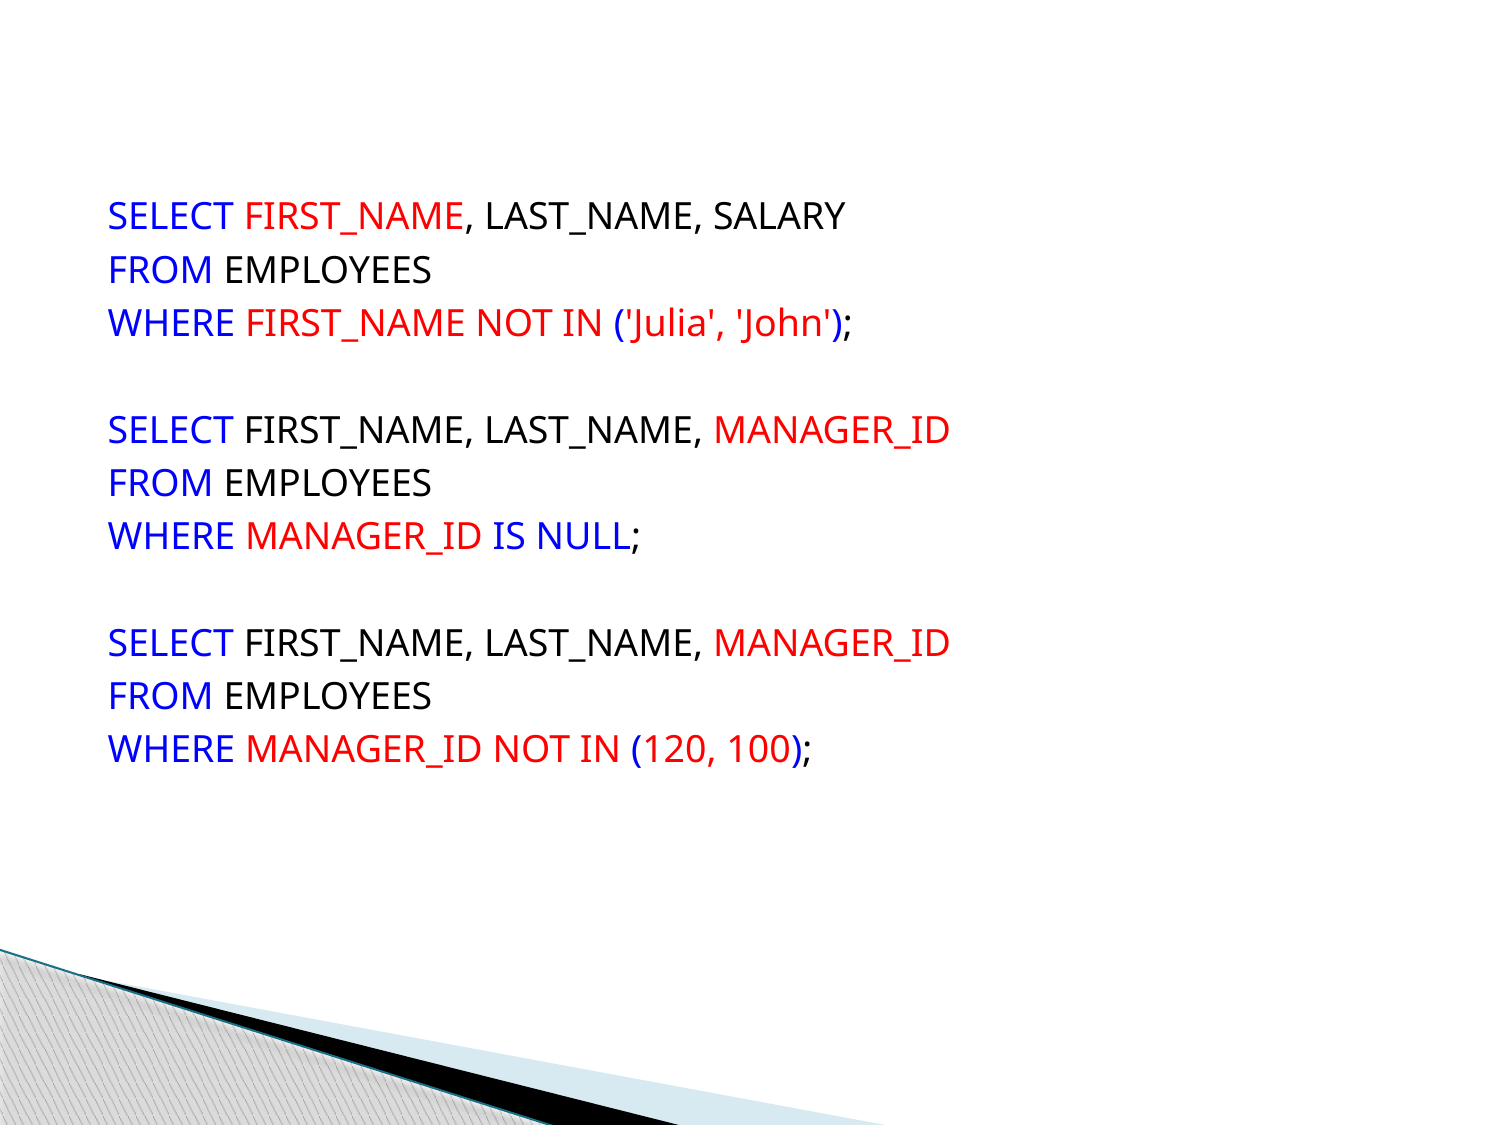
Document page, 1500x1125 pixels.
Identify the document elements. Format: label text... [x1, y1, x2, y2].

list SELECT FIRST_NAME, LAST_NAME, SALARY FROM EMPLOYEES WHERE FIRST_NAME NOT IN ('Julia', 'John'); SELECT FIRST_NAME, LAST_NAME, MANAGER_ID FROM EMPLOYEES WHERE MANAGER_ID IS NULL; SELECT FIRST_NAME, LAST_NAME, MANAGER_ID FROM EMPLOYEES WHERE MANAGER_ID NOT IN (120, 100); [75, 78, 1425, 986]
